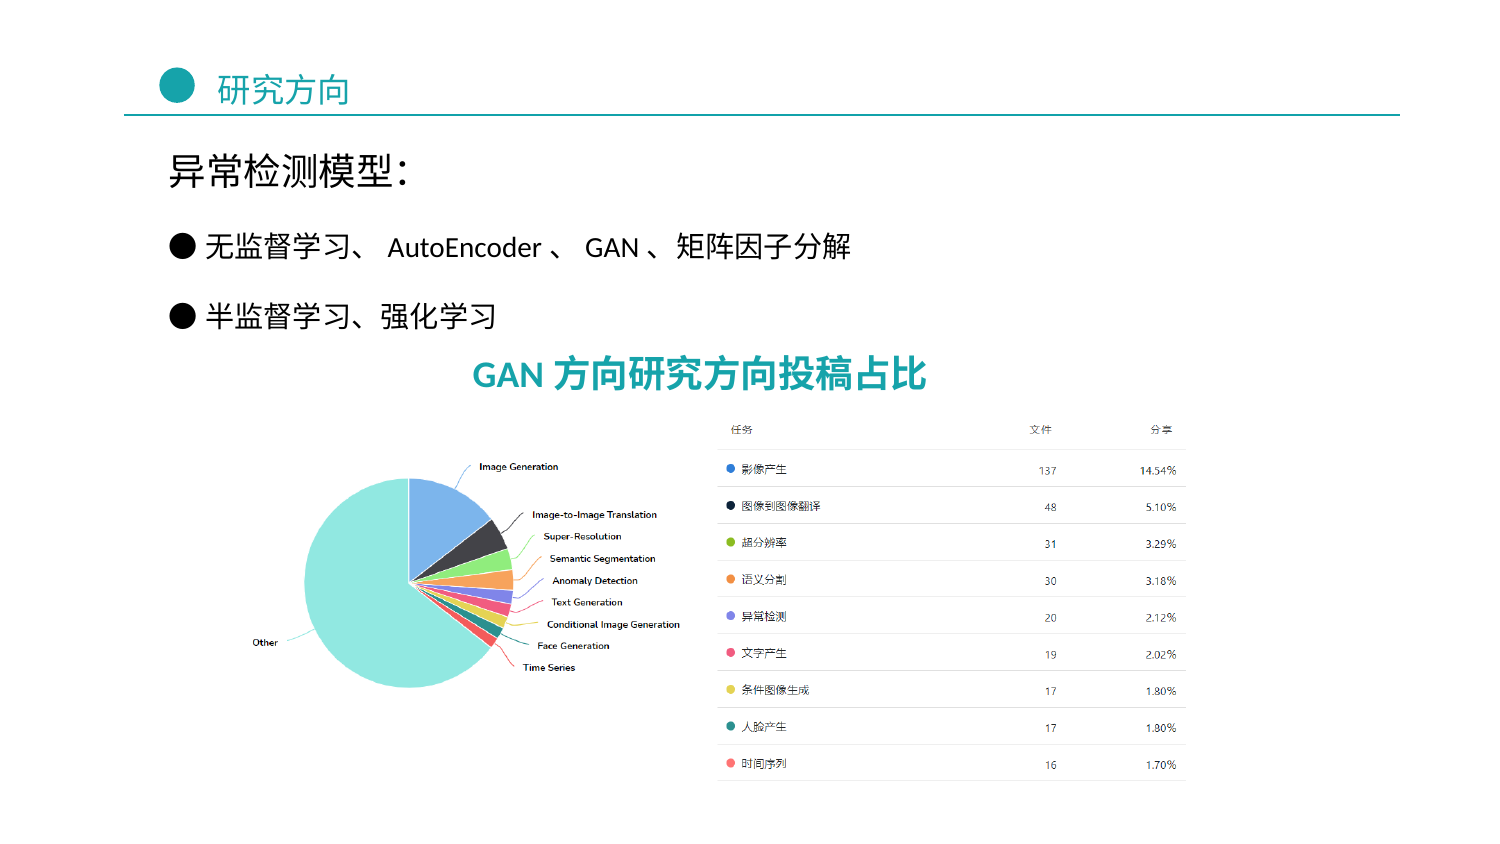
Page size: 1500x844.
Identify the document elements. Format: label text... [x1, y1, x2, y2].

text_box GAN方向研究方向投稿占比 [423, 342, 978, 388]
text_box 异常检测模型： ●无监督学习、AutoEncoder、GAN、矩阵因子分解 ●半监督学习、强化学习 [154, 140, 1247, 341]
picture [219, 390, 1210, 808]
